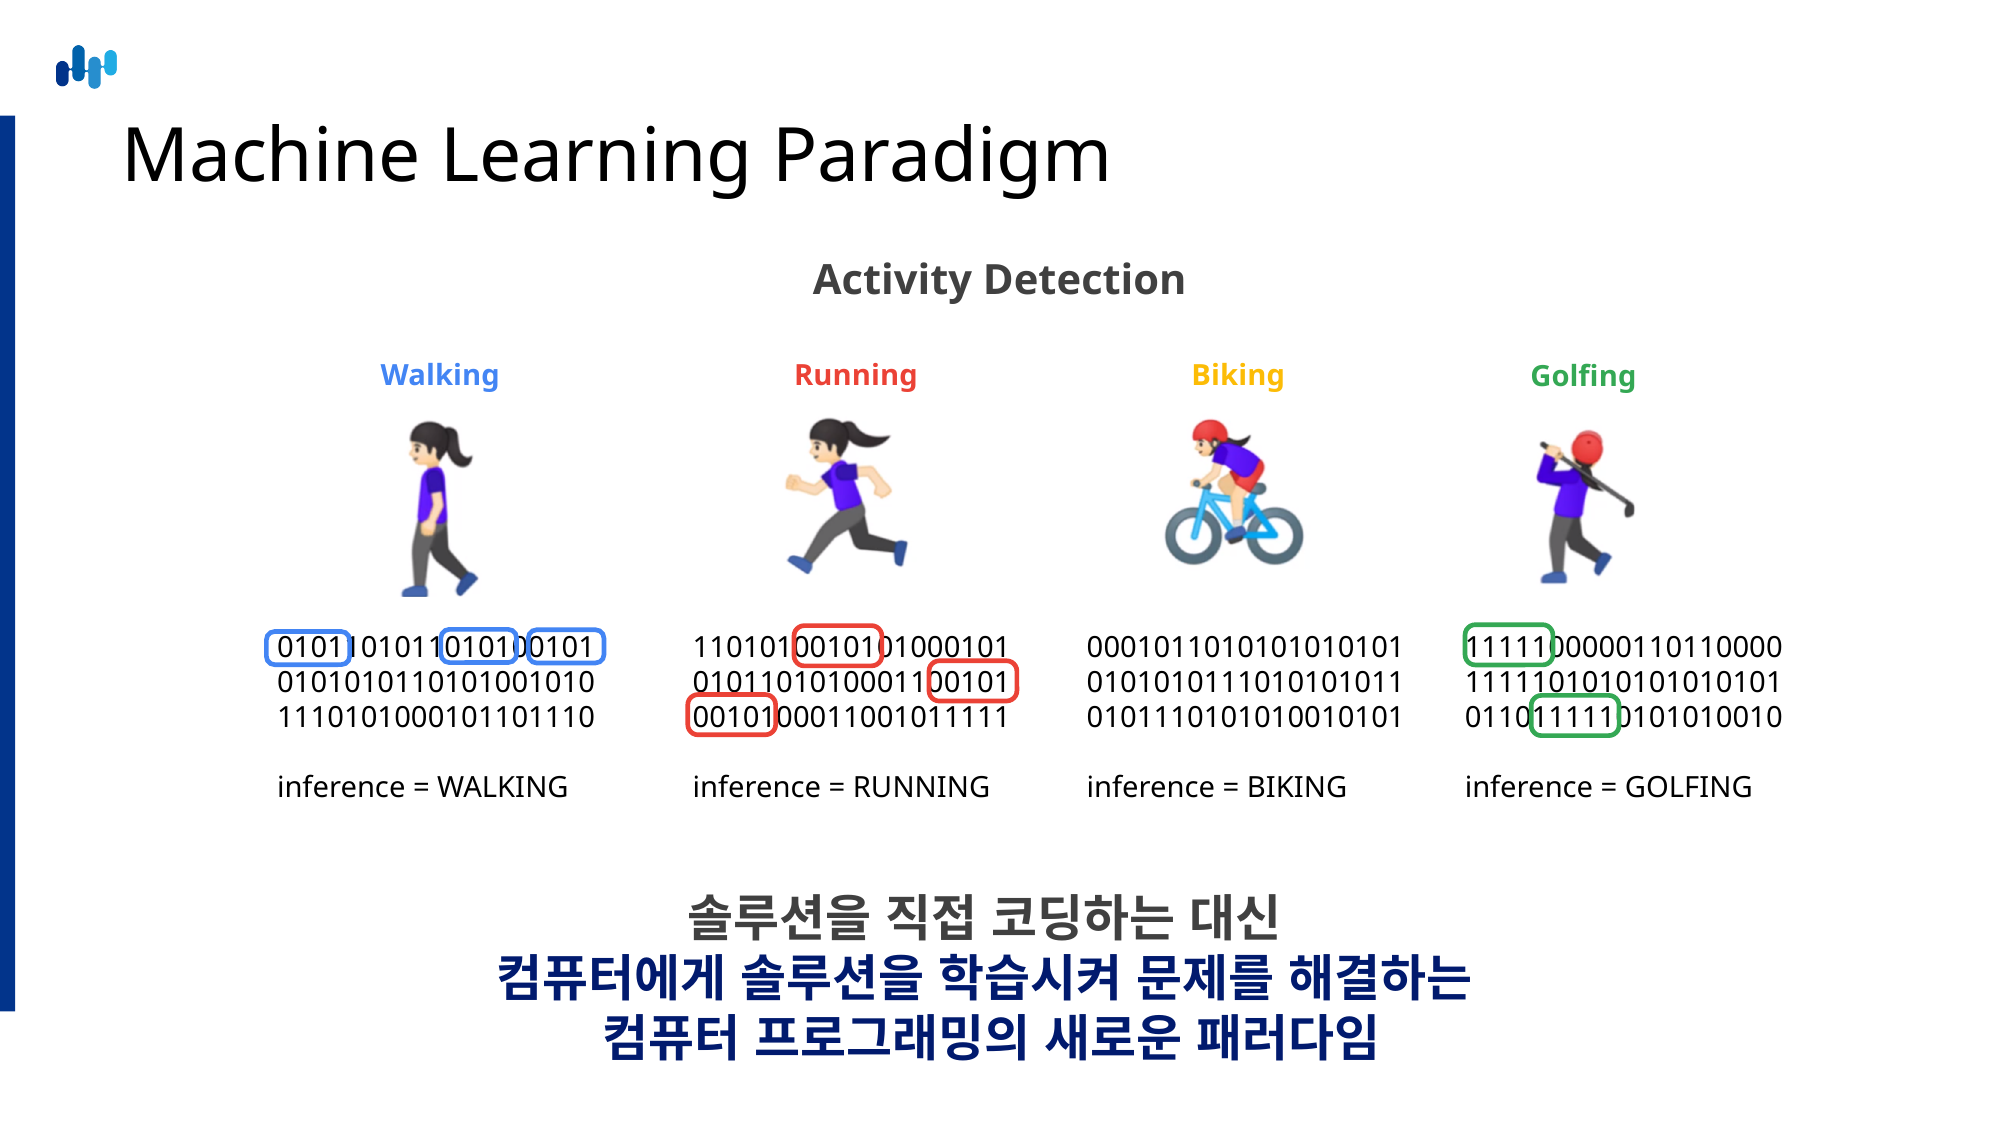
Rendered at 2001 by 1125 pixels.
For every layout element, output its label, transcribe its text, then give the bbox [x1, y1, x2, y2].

picture [334, 397, 1666, 597]
text_box Activity Detection [750, 245, 1250, 311]
text_box Running [750, 348, 962, 397]
text_box Walking [334, 348, 547, 397]
text_box [266, 631, 350, 665]
text_box 010110101101010010101010101101010010101110101000101101110 inference = WALKING [262, 621, 619, 811]
text_box 110101001010100010101011010100011001010010100011001011111 inference = RUNNING [677, 621, 1035, 811]
text_box 000101101010101010101010101110101010110101110101010010101 inference = BIKING [1071, 621, 1429, 811]
text_box [928, 660, 1017, 702]
picture [56, 45, 117, 89]
text_box [1531, 695, 1620, 736]
text_box [440, 629, 517, 663]
text_box [0, 115, 16, 1012]
text_box 111110000011011000011111010101010101010110111110101010010 inference = GOLFING [1449, 621, 1807, 811]
text_box Golfing [1477, 349, 1690, 400]
text_box Machine Learning Paradigm [106, 99, 1690, 204]
text_box [528, 629, 605, 664]
text_box 솔루션을 직접 코딩하는 대신 컴퓨터에게 솔루션을 학습시켜 문제를 해결하는 컴퓨터 프로그래밍의 새로운 패러다임 [343, 879, 1640, 1075]
text_box Biking [1132, 348, 1345, 397]
text_box [793, 625, 882, 666]
text_box [687, 694, 776, 735]
text_box [1465, 624, 1553, 665]
